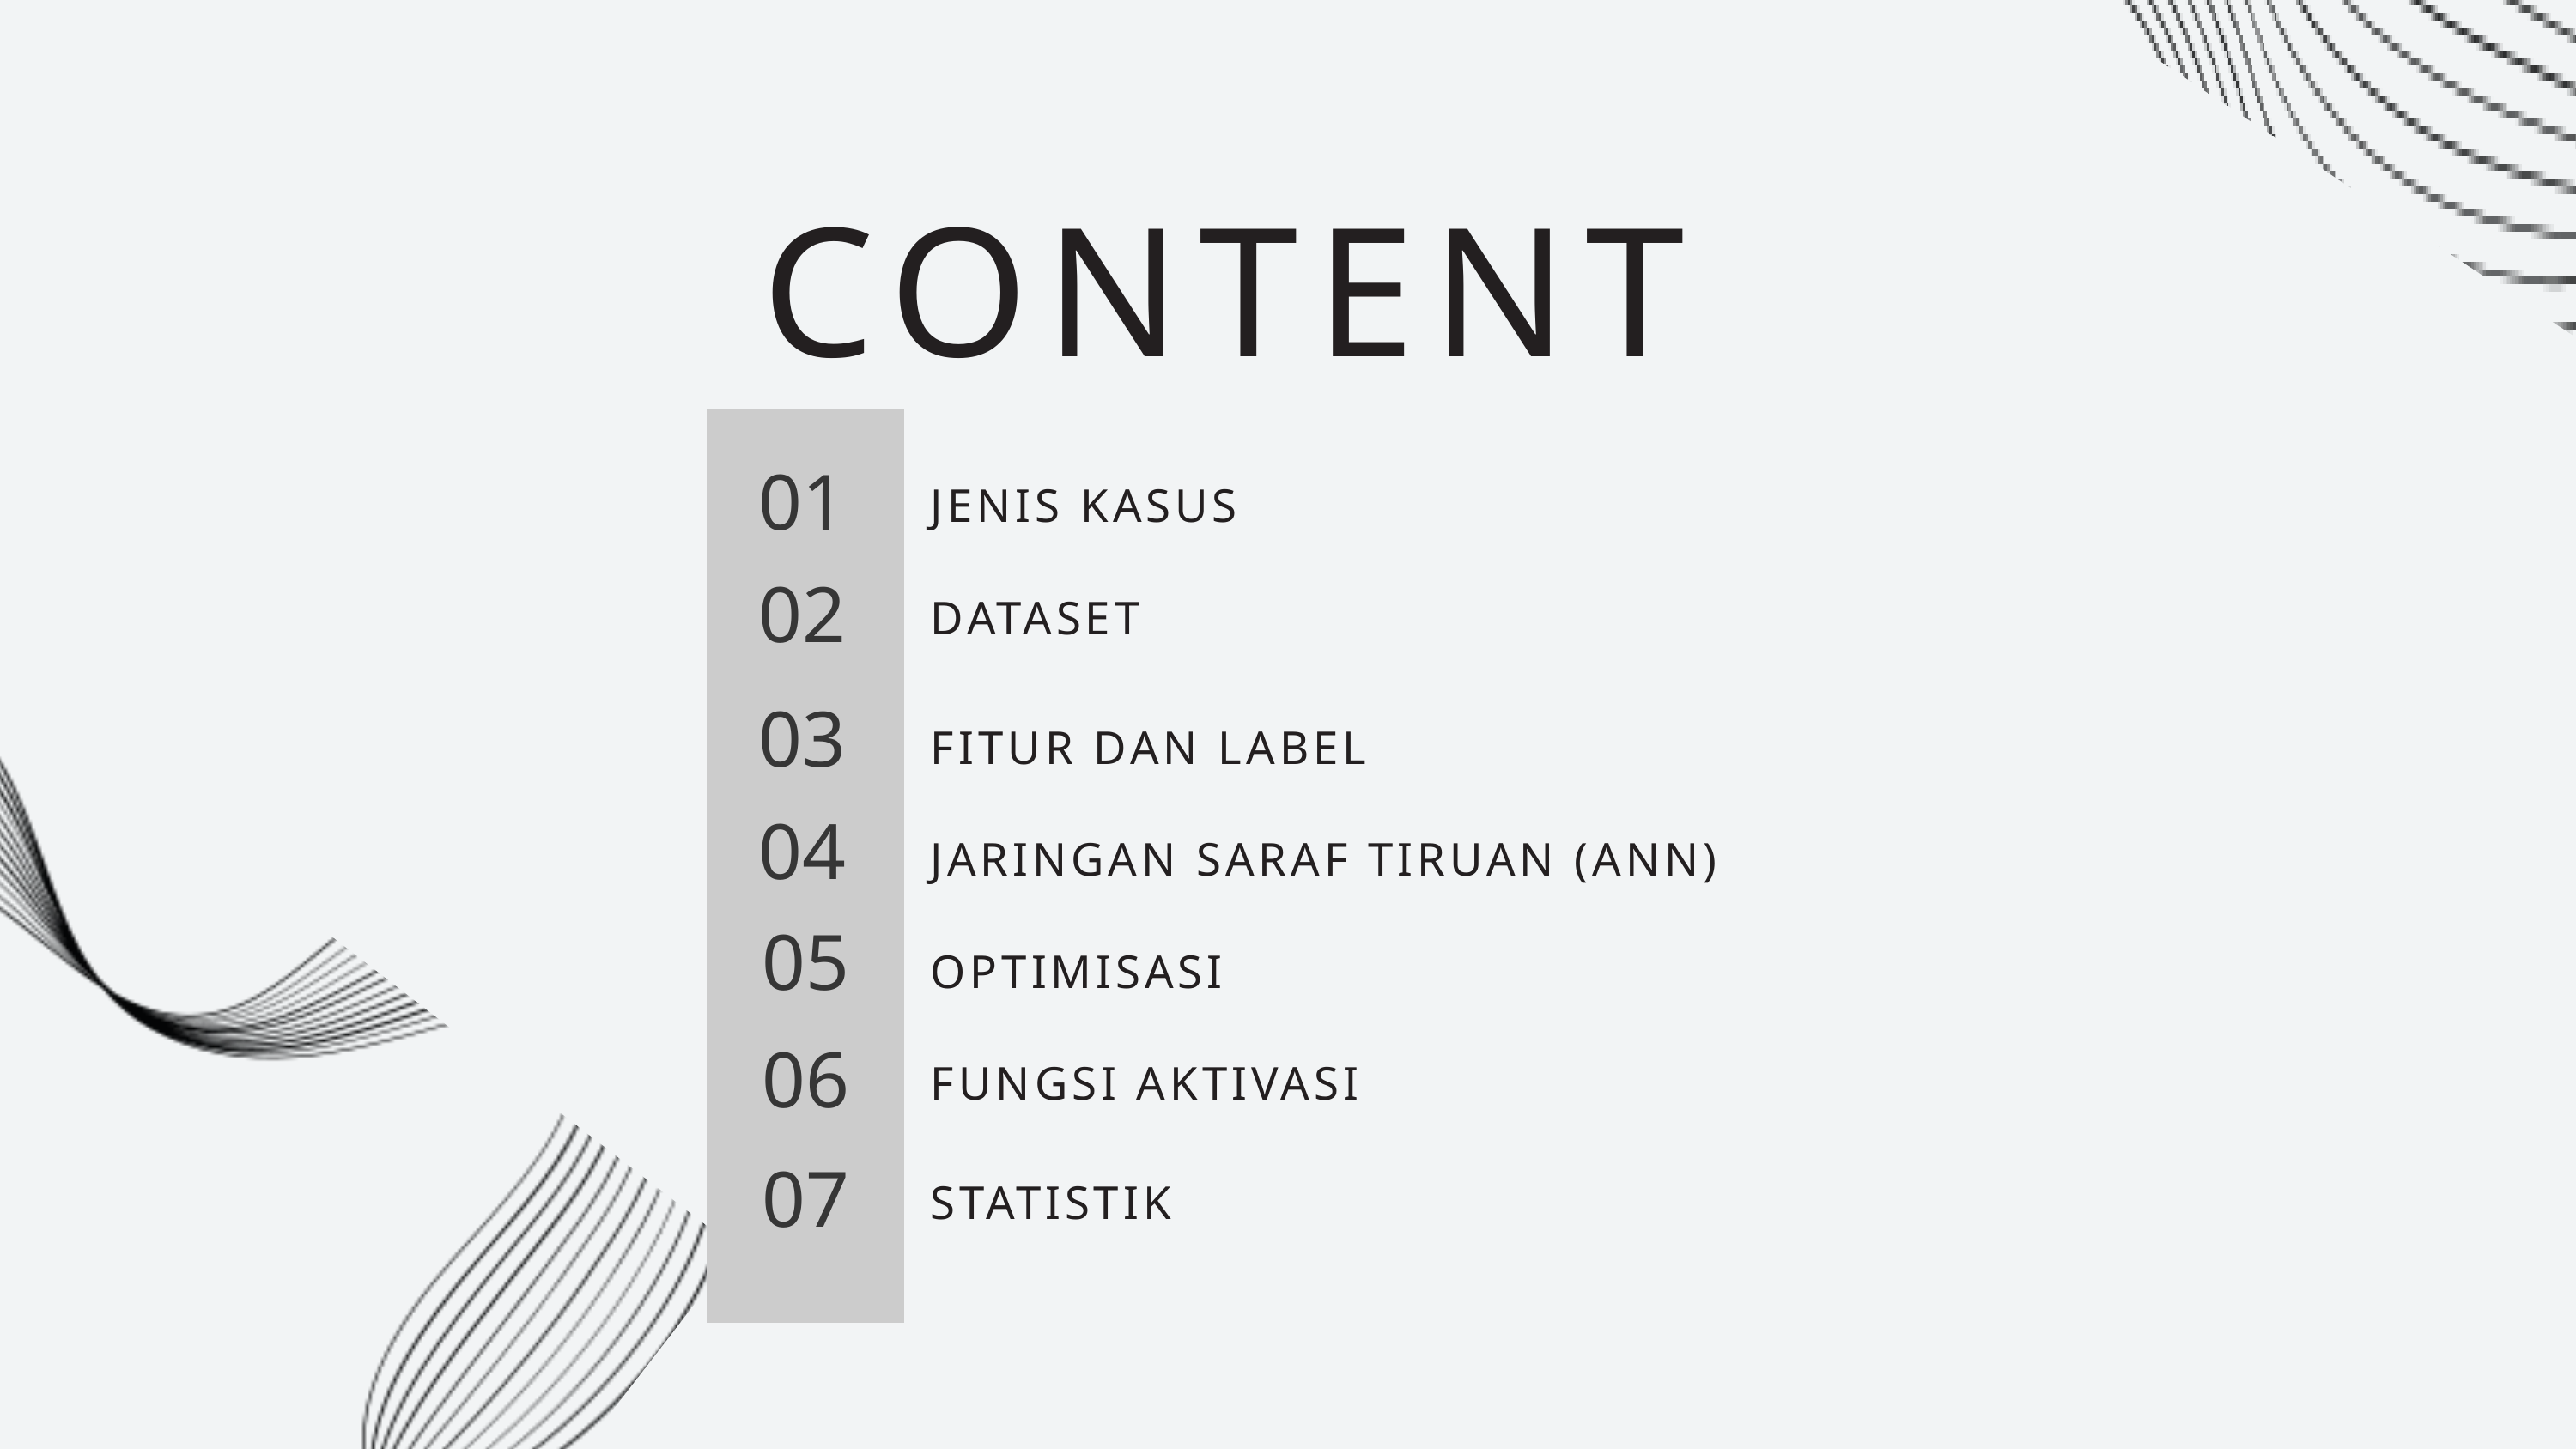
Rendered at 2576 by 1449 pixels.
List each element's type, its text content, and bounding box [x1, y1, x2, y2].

text_box CONTENT [702, 146, 1747, 393]
text_box OPTIMISASI [930, 935, 1787, 998]
text_box FUNGSI AKTIVASI [930, 1046, 1747, 1110]
text_box [2068, 0, 2576, 338]
text_box DATASET [930, 581, 1787, 644]
text_box STATISTIK [930, 1166, 1787, 1228]
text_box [707, 408, 905, 1324]
text_box FITUR DAN LABEL [930, 711, 1747, 773]
text_box JARINGAN SARAF TIRUAN (ANN) [930, 822, 1787, 885]
text_box [0, 680, 702, 1449]
text_box JENIS KASUS [930, 469, 1747, 532]
